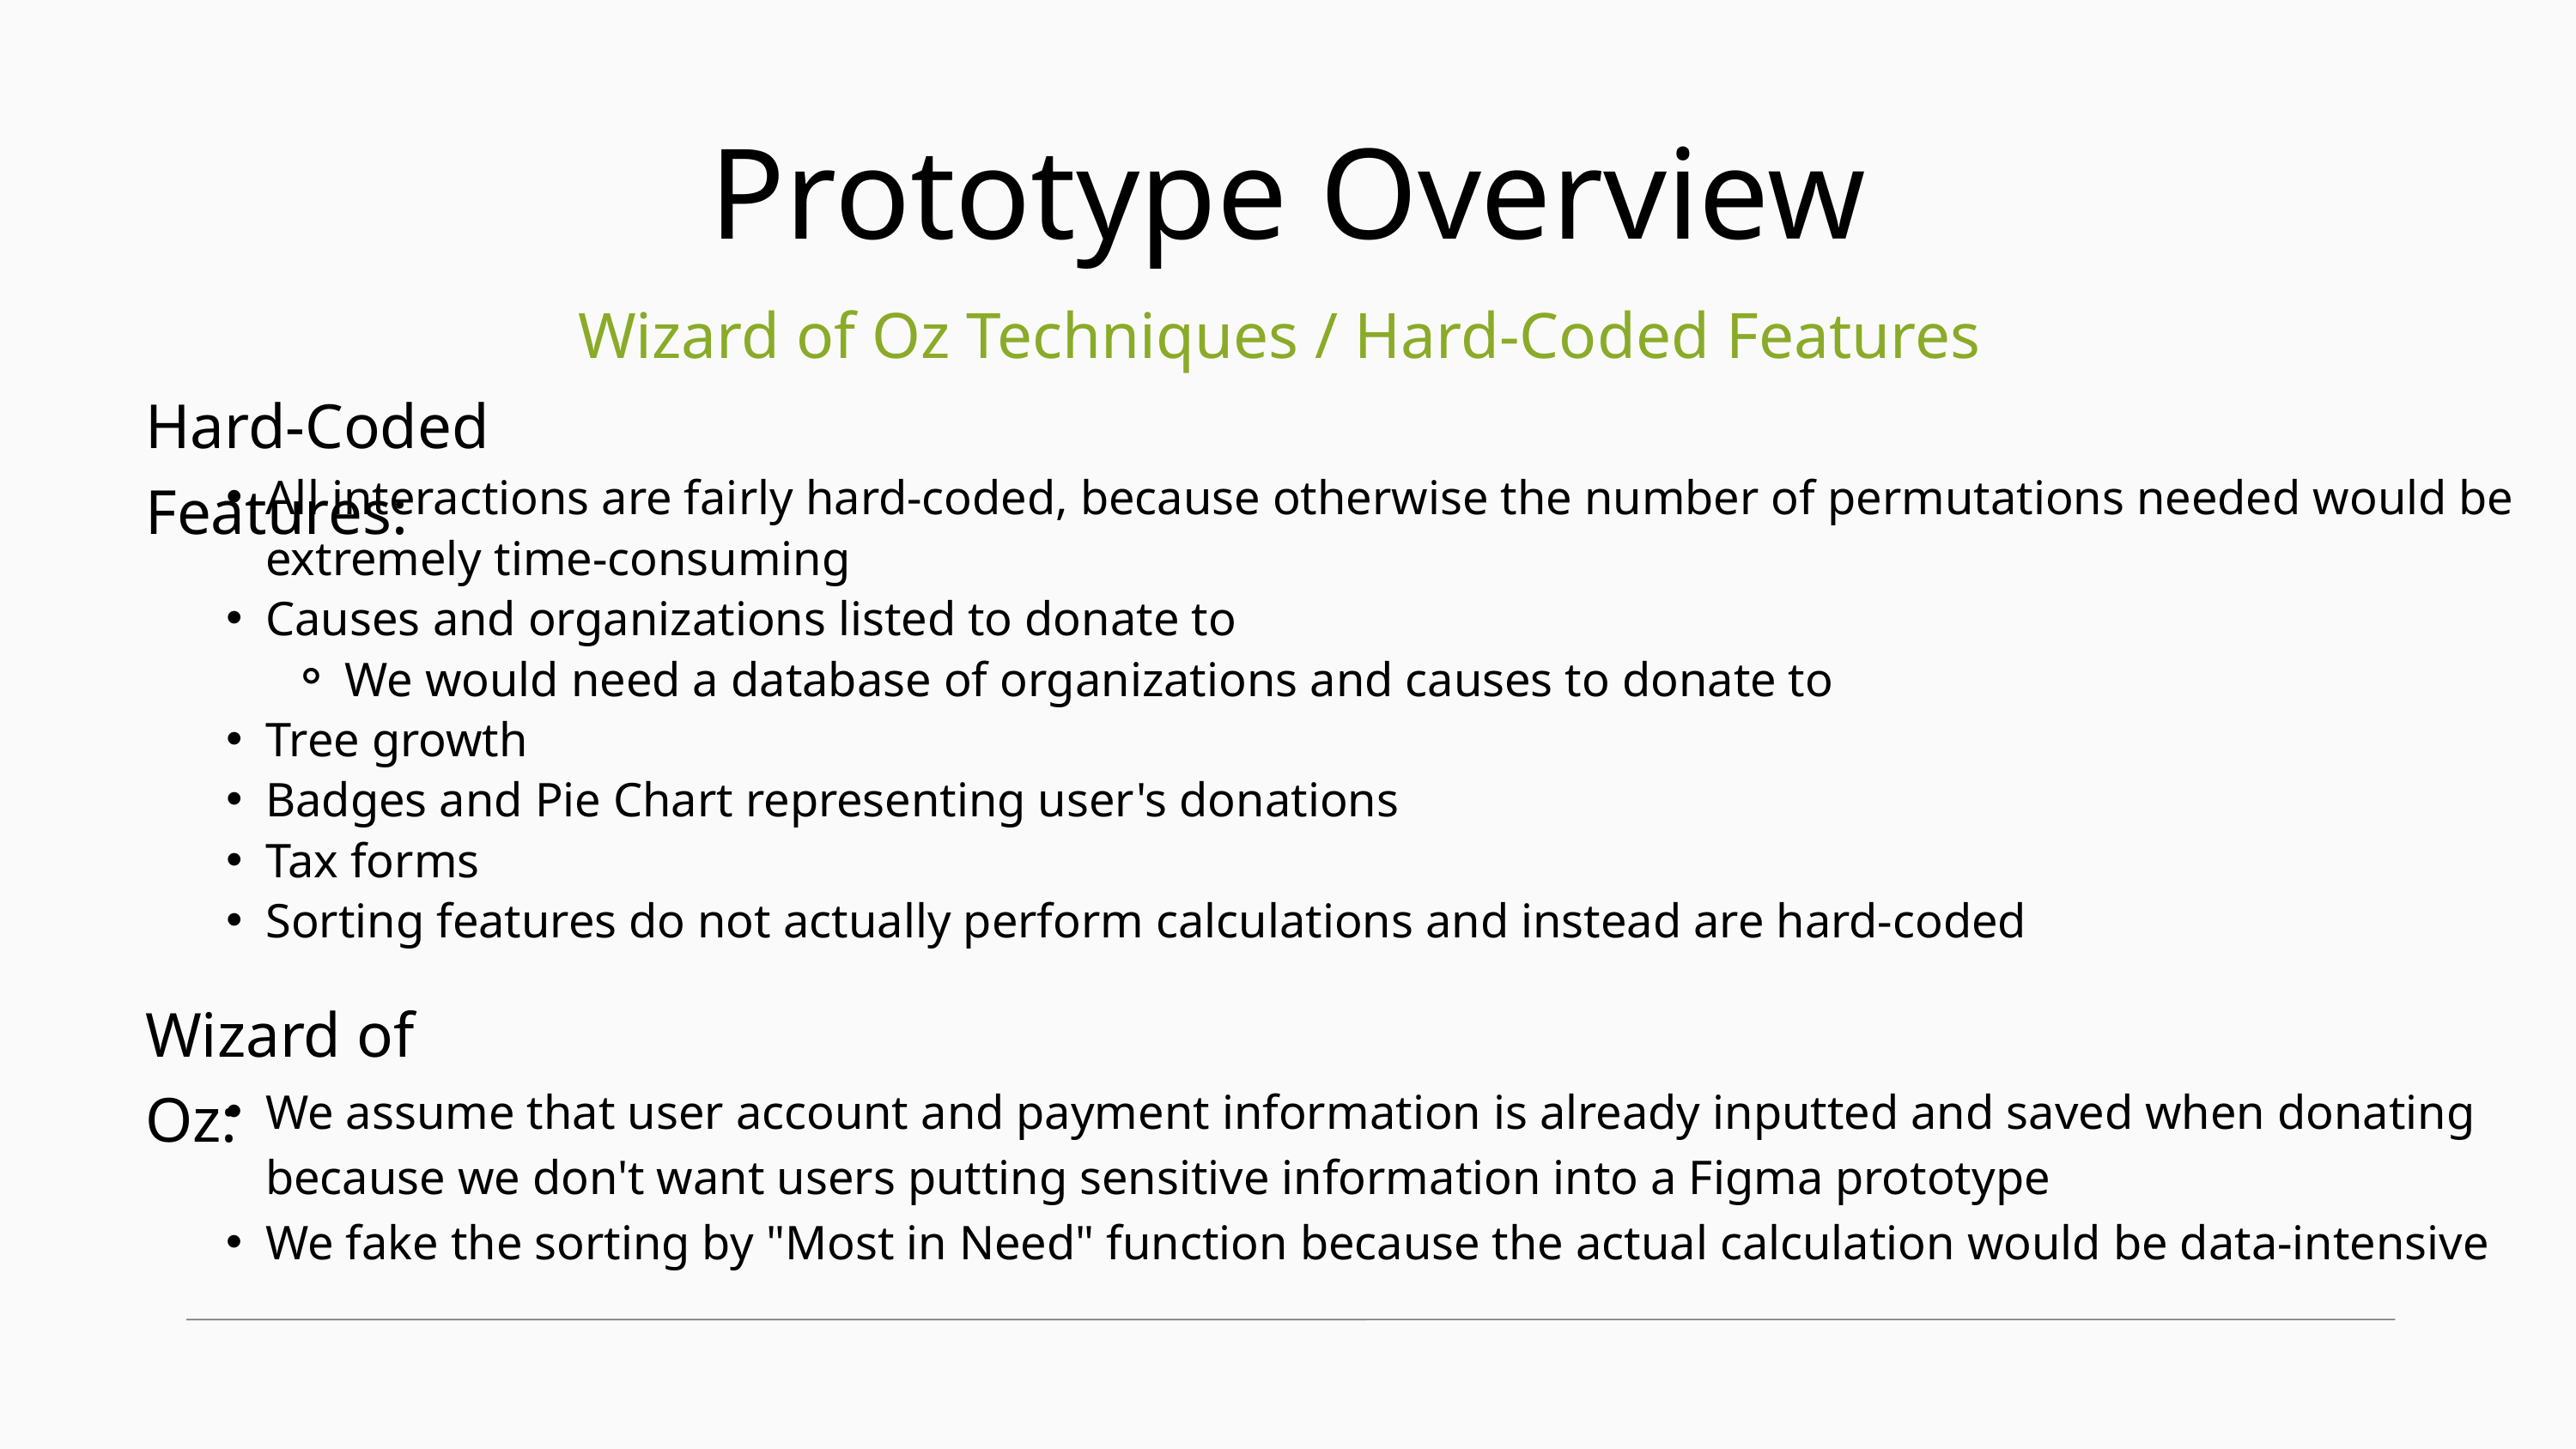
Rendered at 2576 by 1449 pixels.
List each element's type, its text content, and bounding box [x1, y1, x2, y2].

text_box Hard-Coded Features: [145, 375, 749, 547]
text_box We assume that user account and payment information is already inputted and saved when donating because we don't want users putting sensitive information into a Figma prototype We fake the sorting by "Most in Need" function because the actual calculation would be data-intensive [186, 1008, 2576, 1269]
text_box All interactions are fairly hard-coded, because otherwise the number of permutations needed would be extremely time-consuming Causes and organizations listed to donate to We would need a database of organizations and causes to donate to Tree growth Badges and Pie Chart representing user's donations Tax forms Sorting features do not actually perform calculations and instead are hard-coded [186, 464, 2576, 948]
text_box Wizard of Oz: [145, 984, 516, 1155]
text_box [329, 114, 2247, 373]
